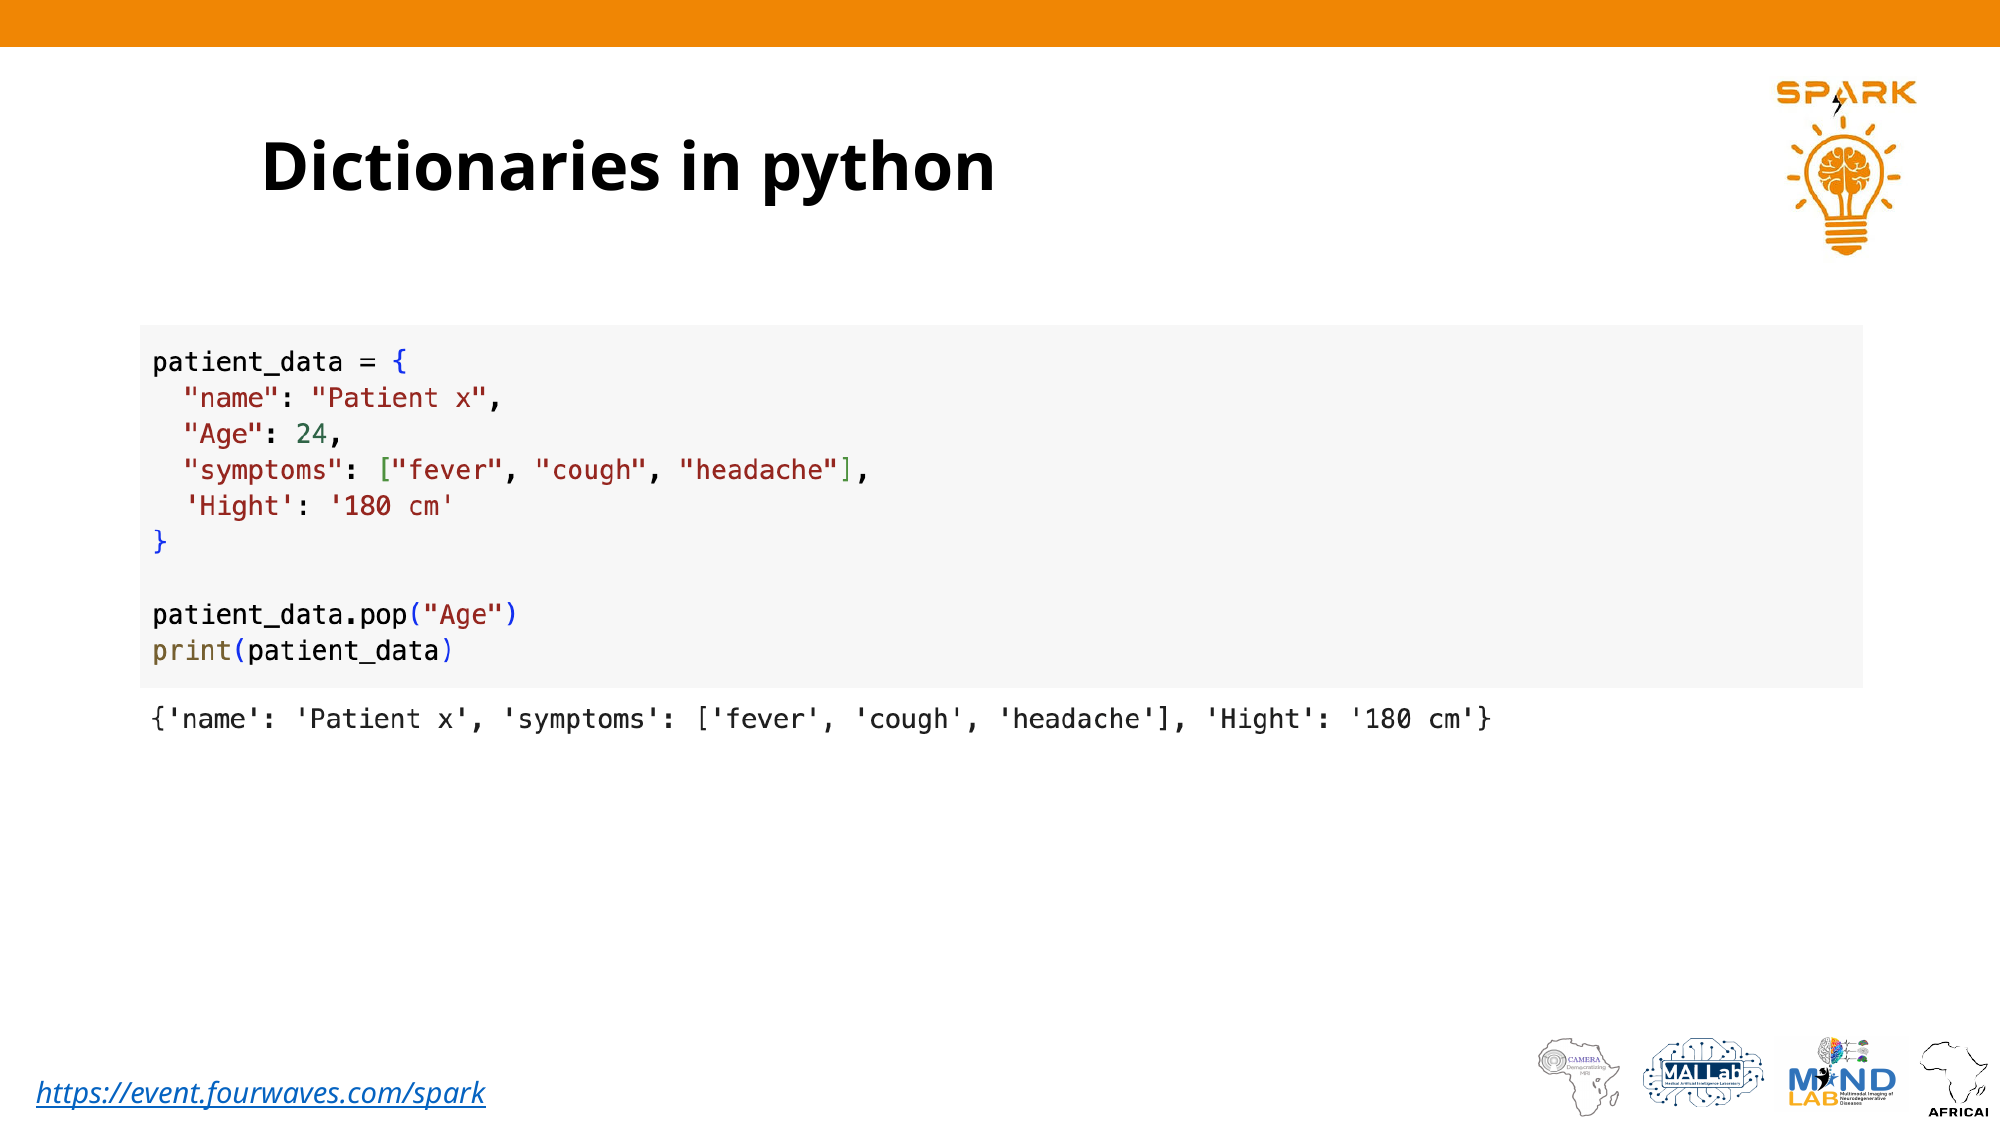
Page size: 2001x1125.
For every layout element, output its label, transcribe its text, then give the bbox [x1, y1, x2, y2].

text_box https://event.fourwaves.com/spark [0, 1035, 632, 1115]
text_box [0, 0, 2000, 47]
picture [140, 322, 1863, 757]
title Dictionaries in python [245, 59, 1863, 278]
picture [1769, 76, 1917, 263]
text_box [1536, 1035, 1994, 1117]
